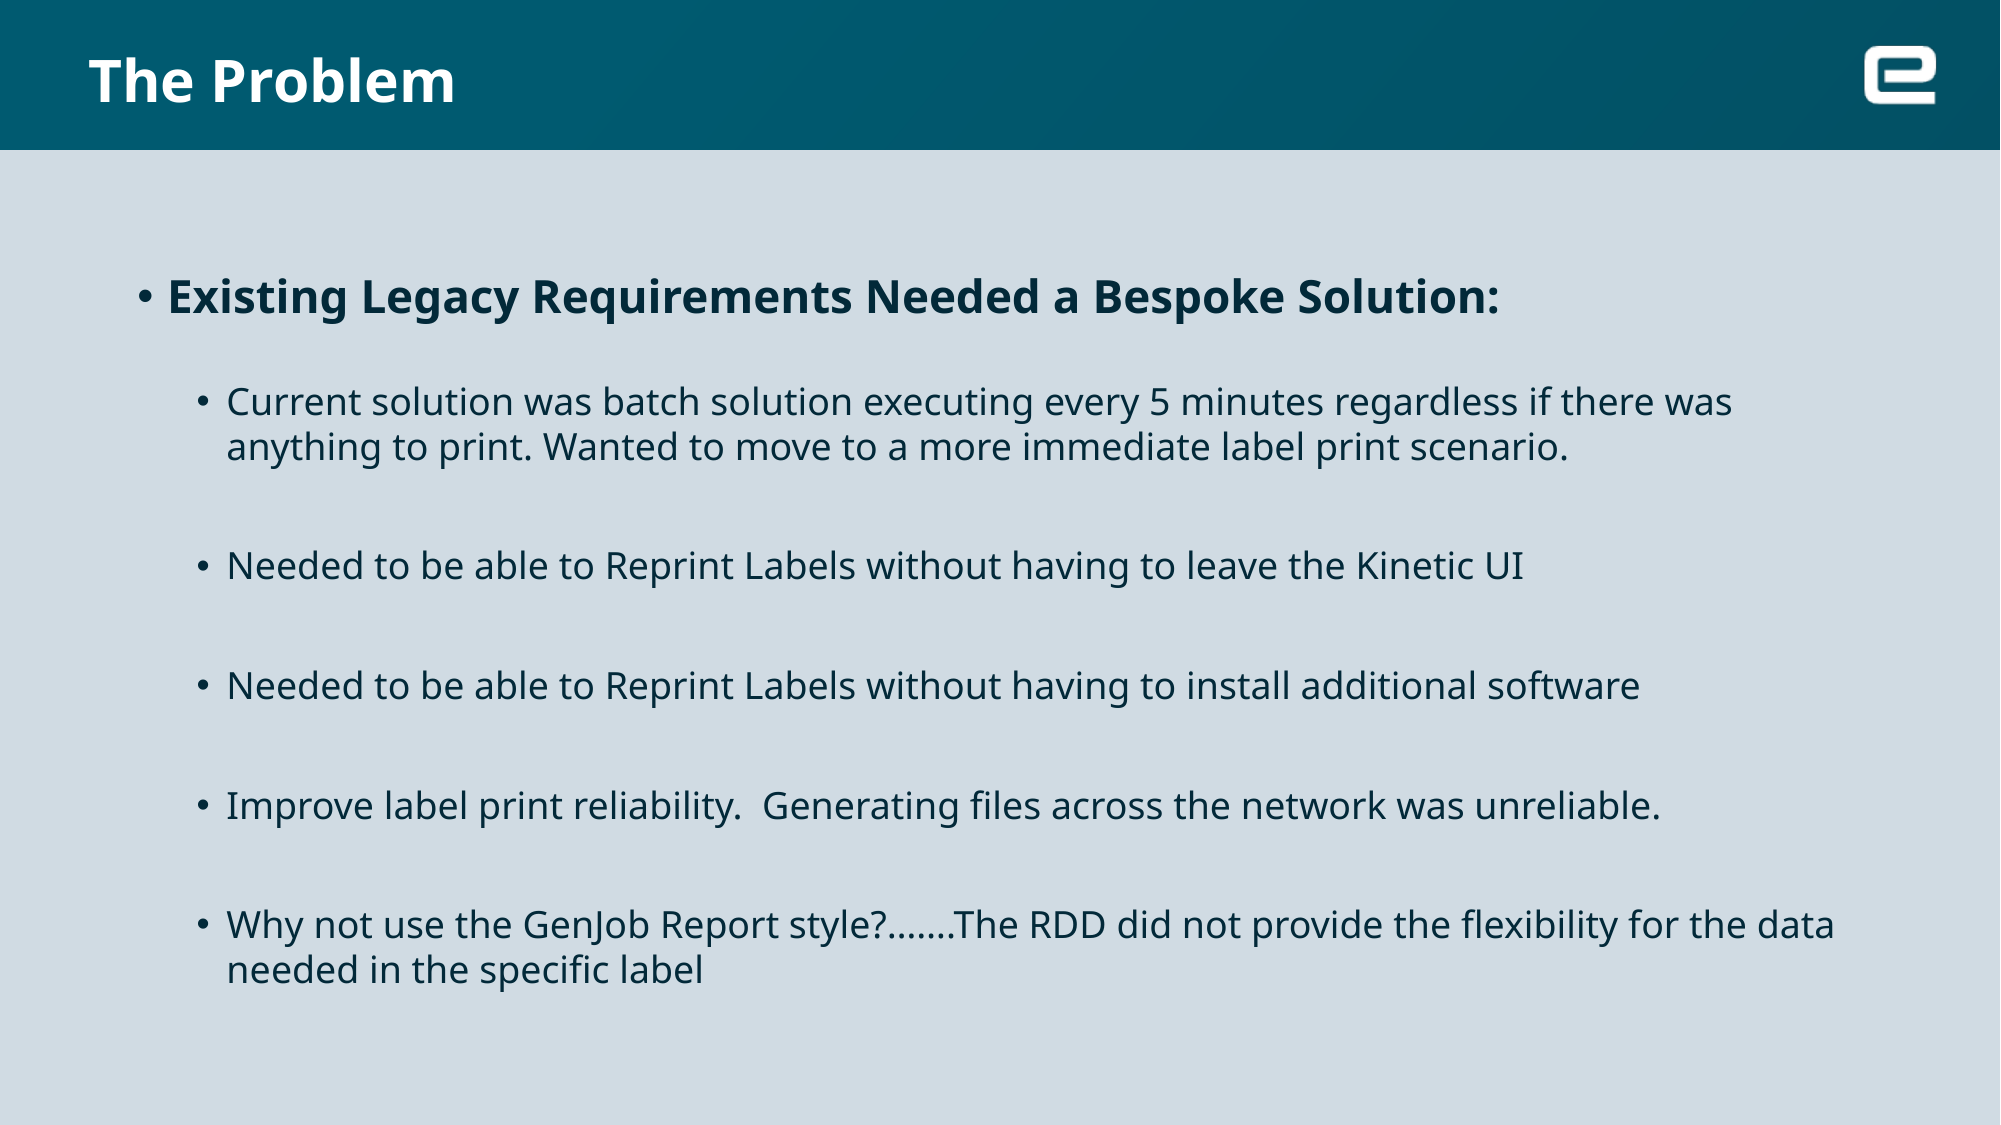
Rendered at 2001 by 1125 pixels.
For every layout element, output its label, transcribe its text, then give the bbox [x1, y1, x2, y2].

list Existing Legacy Requirements Needed a Bespoke Solution: Current solution was batch solution executing every 5 minutes regardless if there was anything to print. Wanted to move to a more immediate label print scenario. Needed to be able to Reprint Labels without having to leave the Kinetic UI Needed to be able to Reprint Labels without having to install additional software Improve label print reliability. Generating files across the network was unreliable. Why not use the GenJob Report style?…….The RDD did not provide the flexibility for the data needed in the specific label [137, 268, 1873, 997]
picture [1865, 46, 1936, 104]
title The Problem [88, 52, 1517, 116]
